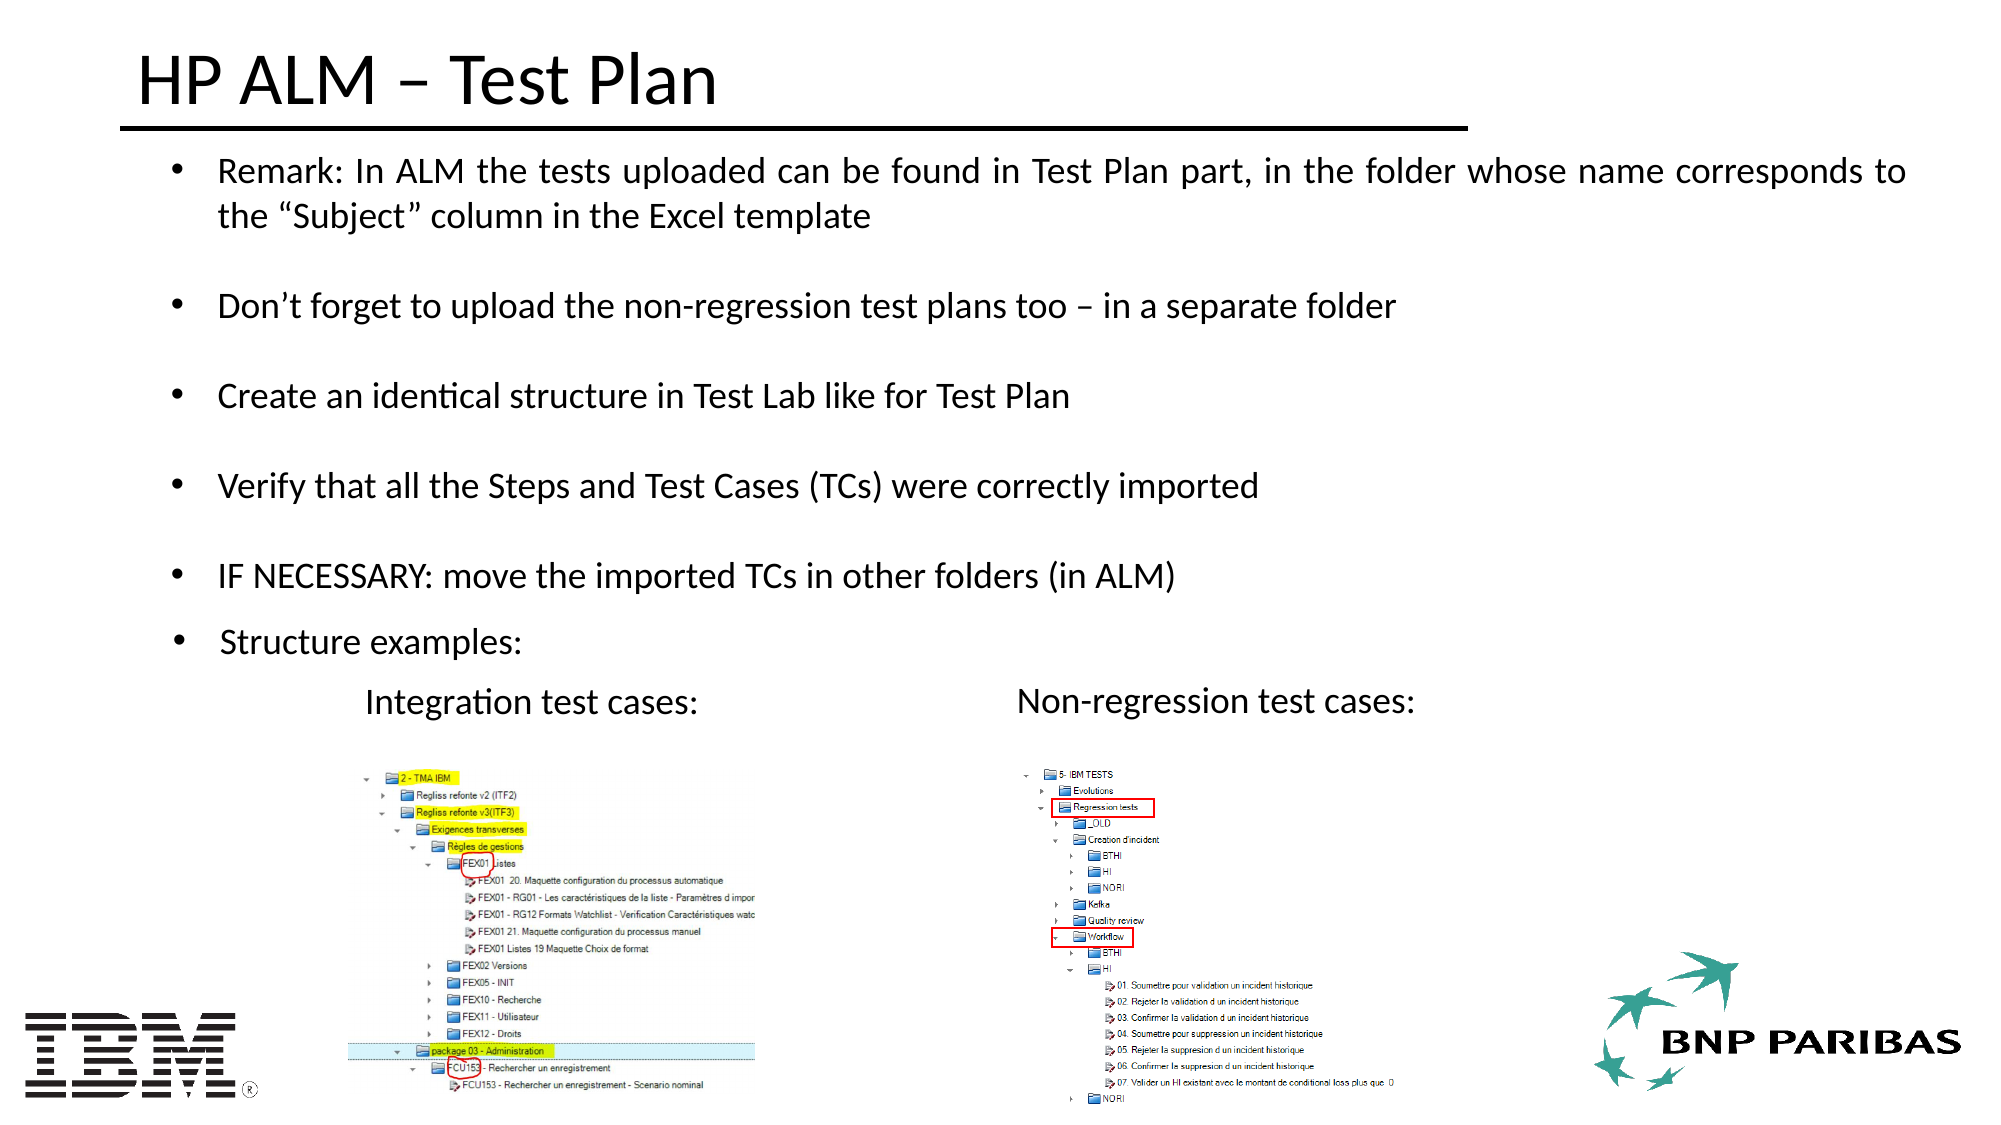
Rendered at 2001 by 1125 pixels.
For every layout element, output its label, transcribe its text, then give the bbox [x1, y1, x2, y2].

text_box Integration test cases: [350, 669, 715, 730]
text_box HP ALM – Test Plan [122, 22, 752, 126]
text_box Remark: In ALM the tests uploaded can be found in Test Plan part, in the folder whose name corresponds to the “Subject” column in the Excel template Don’t forget to upload the non-regression test plans too – in a separate folder Create an identical structure in Test Lab like for Test Plan Verify that all the Steps and Test Cases (TCs) were correctly imported IF NECESSARY: move the imported TCs in other folders (in ALM) [156, 138, 1924, 694]
picture [1588, 832, 1966, 1125]
picture [1013, 769, 1420, 1106]
text_box Non-regression test cases: [1002, 668, 1432, 729]
picture [348, 769, 755, 1094]
picture [14, 1004, 268, 1106]
